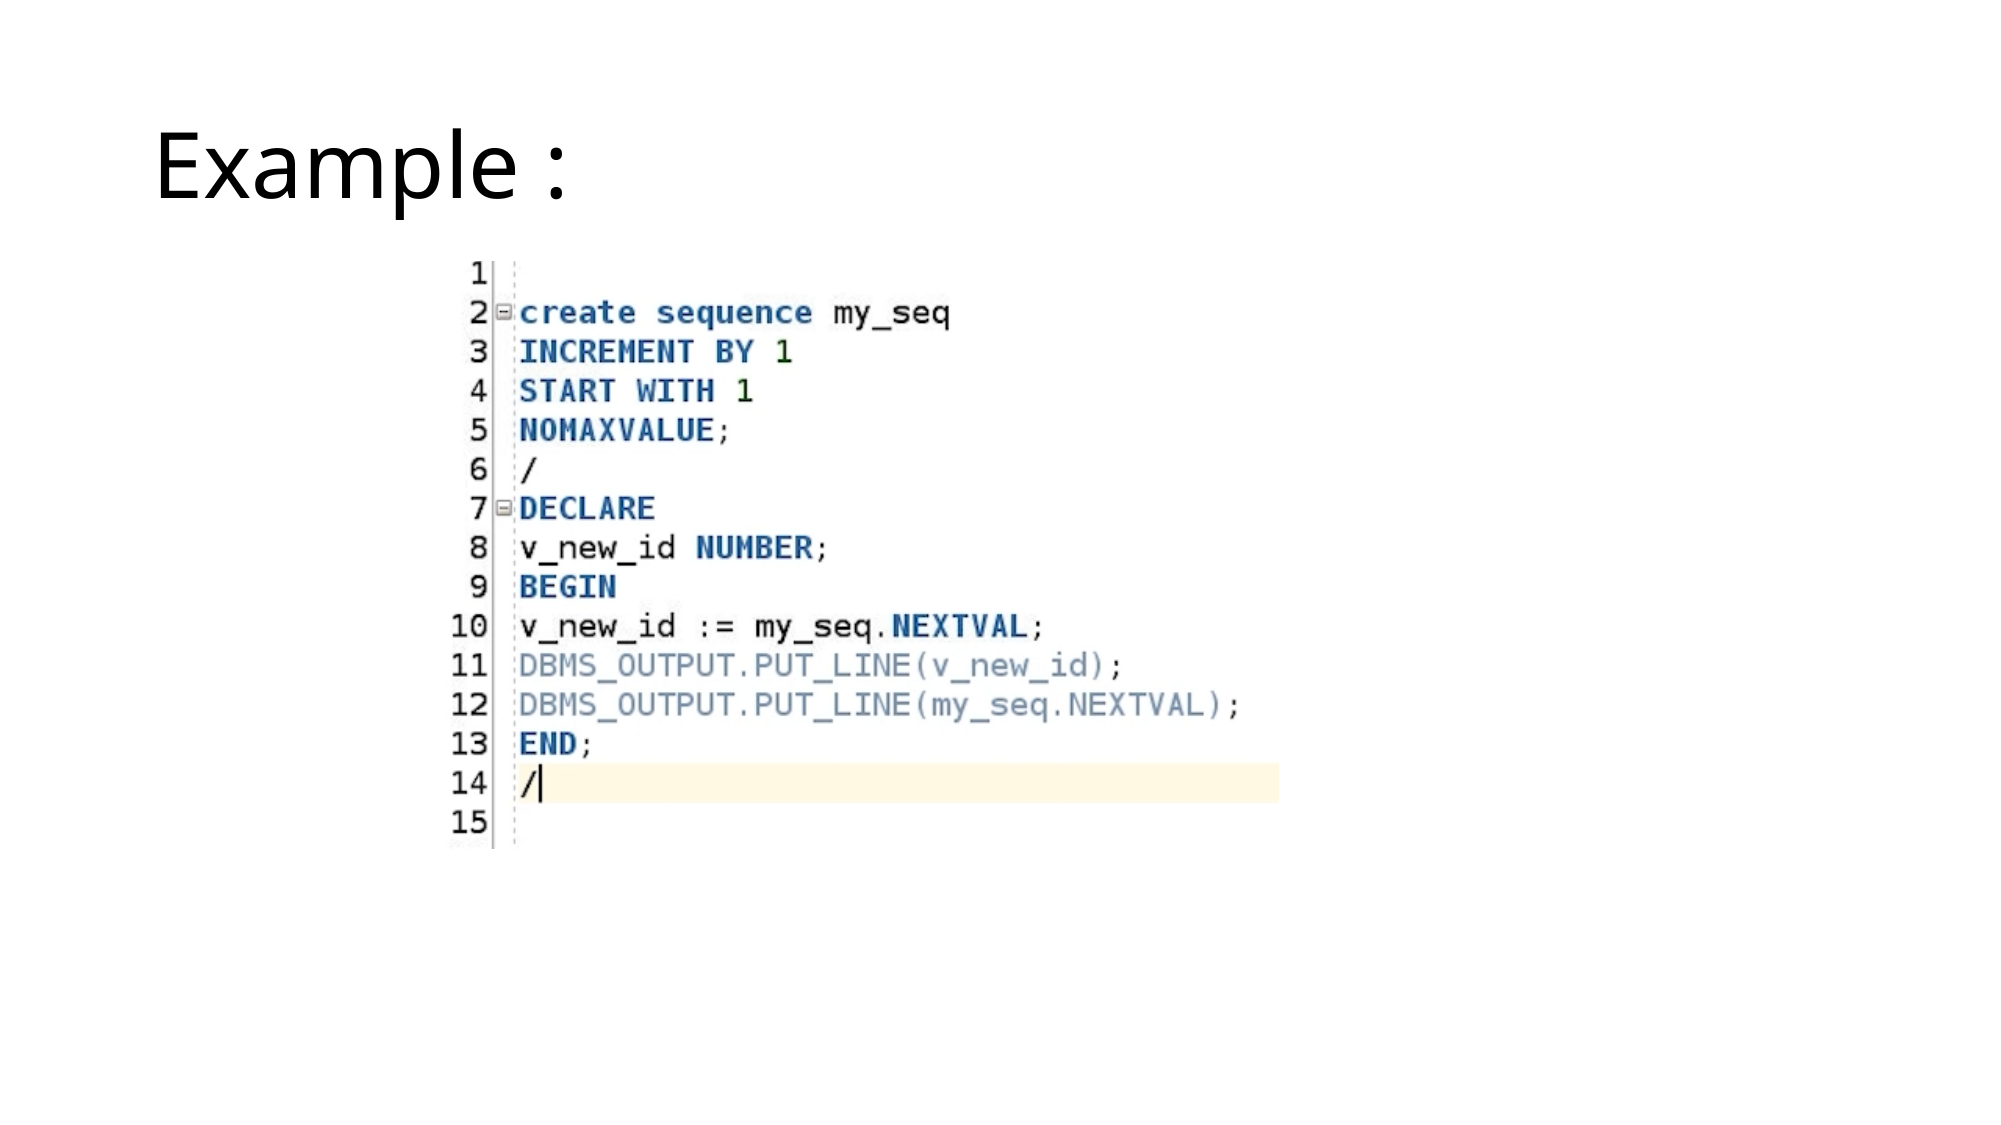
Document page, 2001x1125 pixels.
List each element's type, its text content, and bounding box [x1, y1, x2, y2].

title Example : [137, 59, 1863, 278]
picture [439, 261, 1279, 849]
